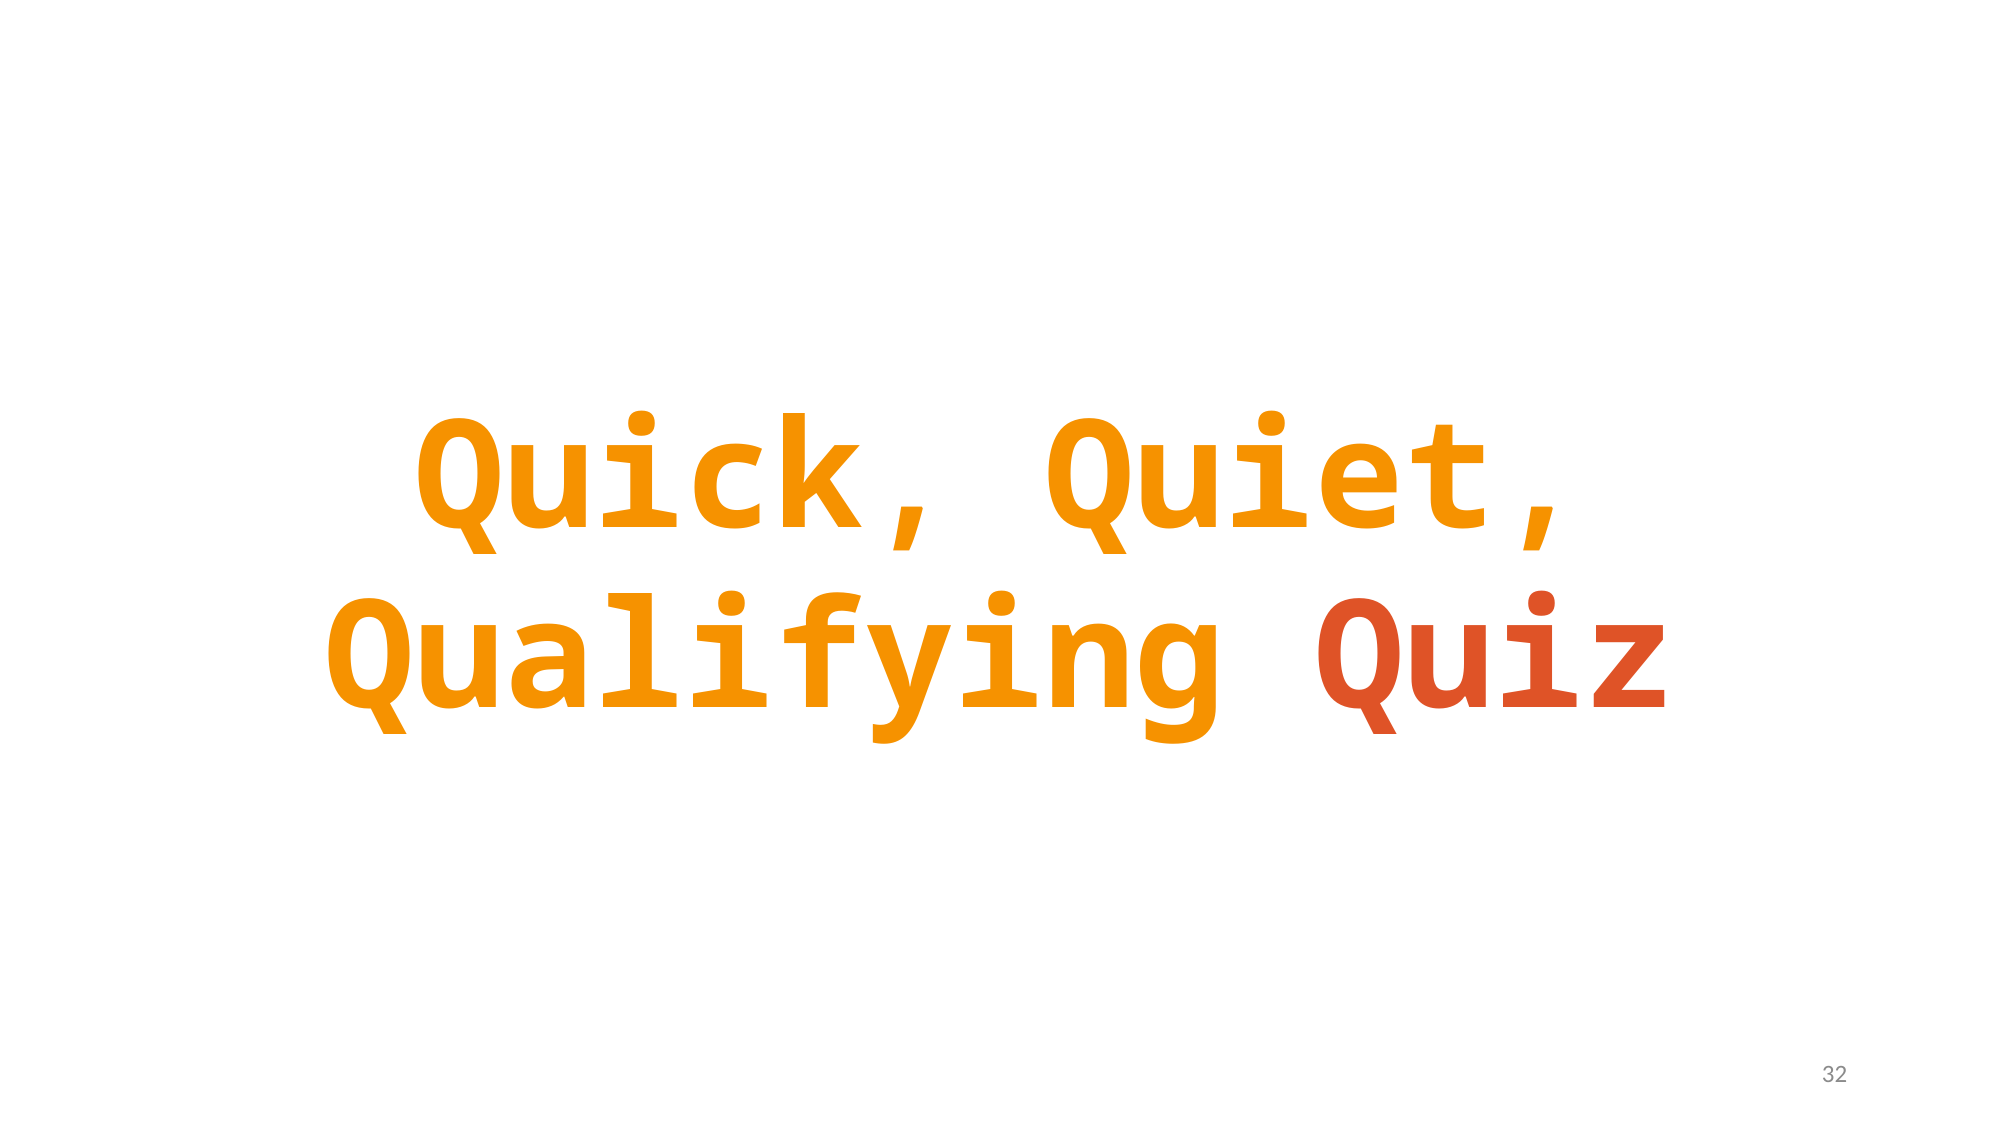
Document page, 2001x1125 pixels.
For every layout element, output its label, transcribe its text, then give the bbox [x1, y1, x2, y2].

text_box Quick, Quiet, Qualifying Quiz [137, 369, 1863, 745]
slide_number 32 [1412, 1042, 1863, 1103]
